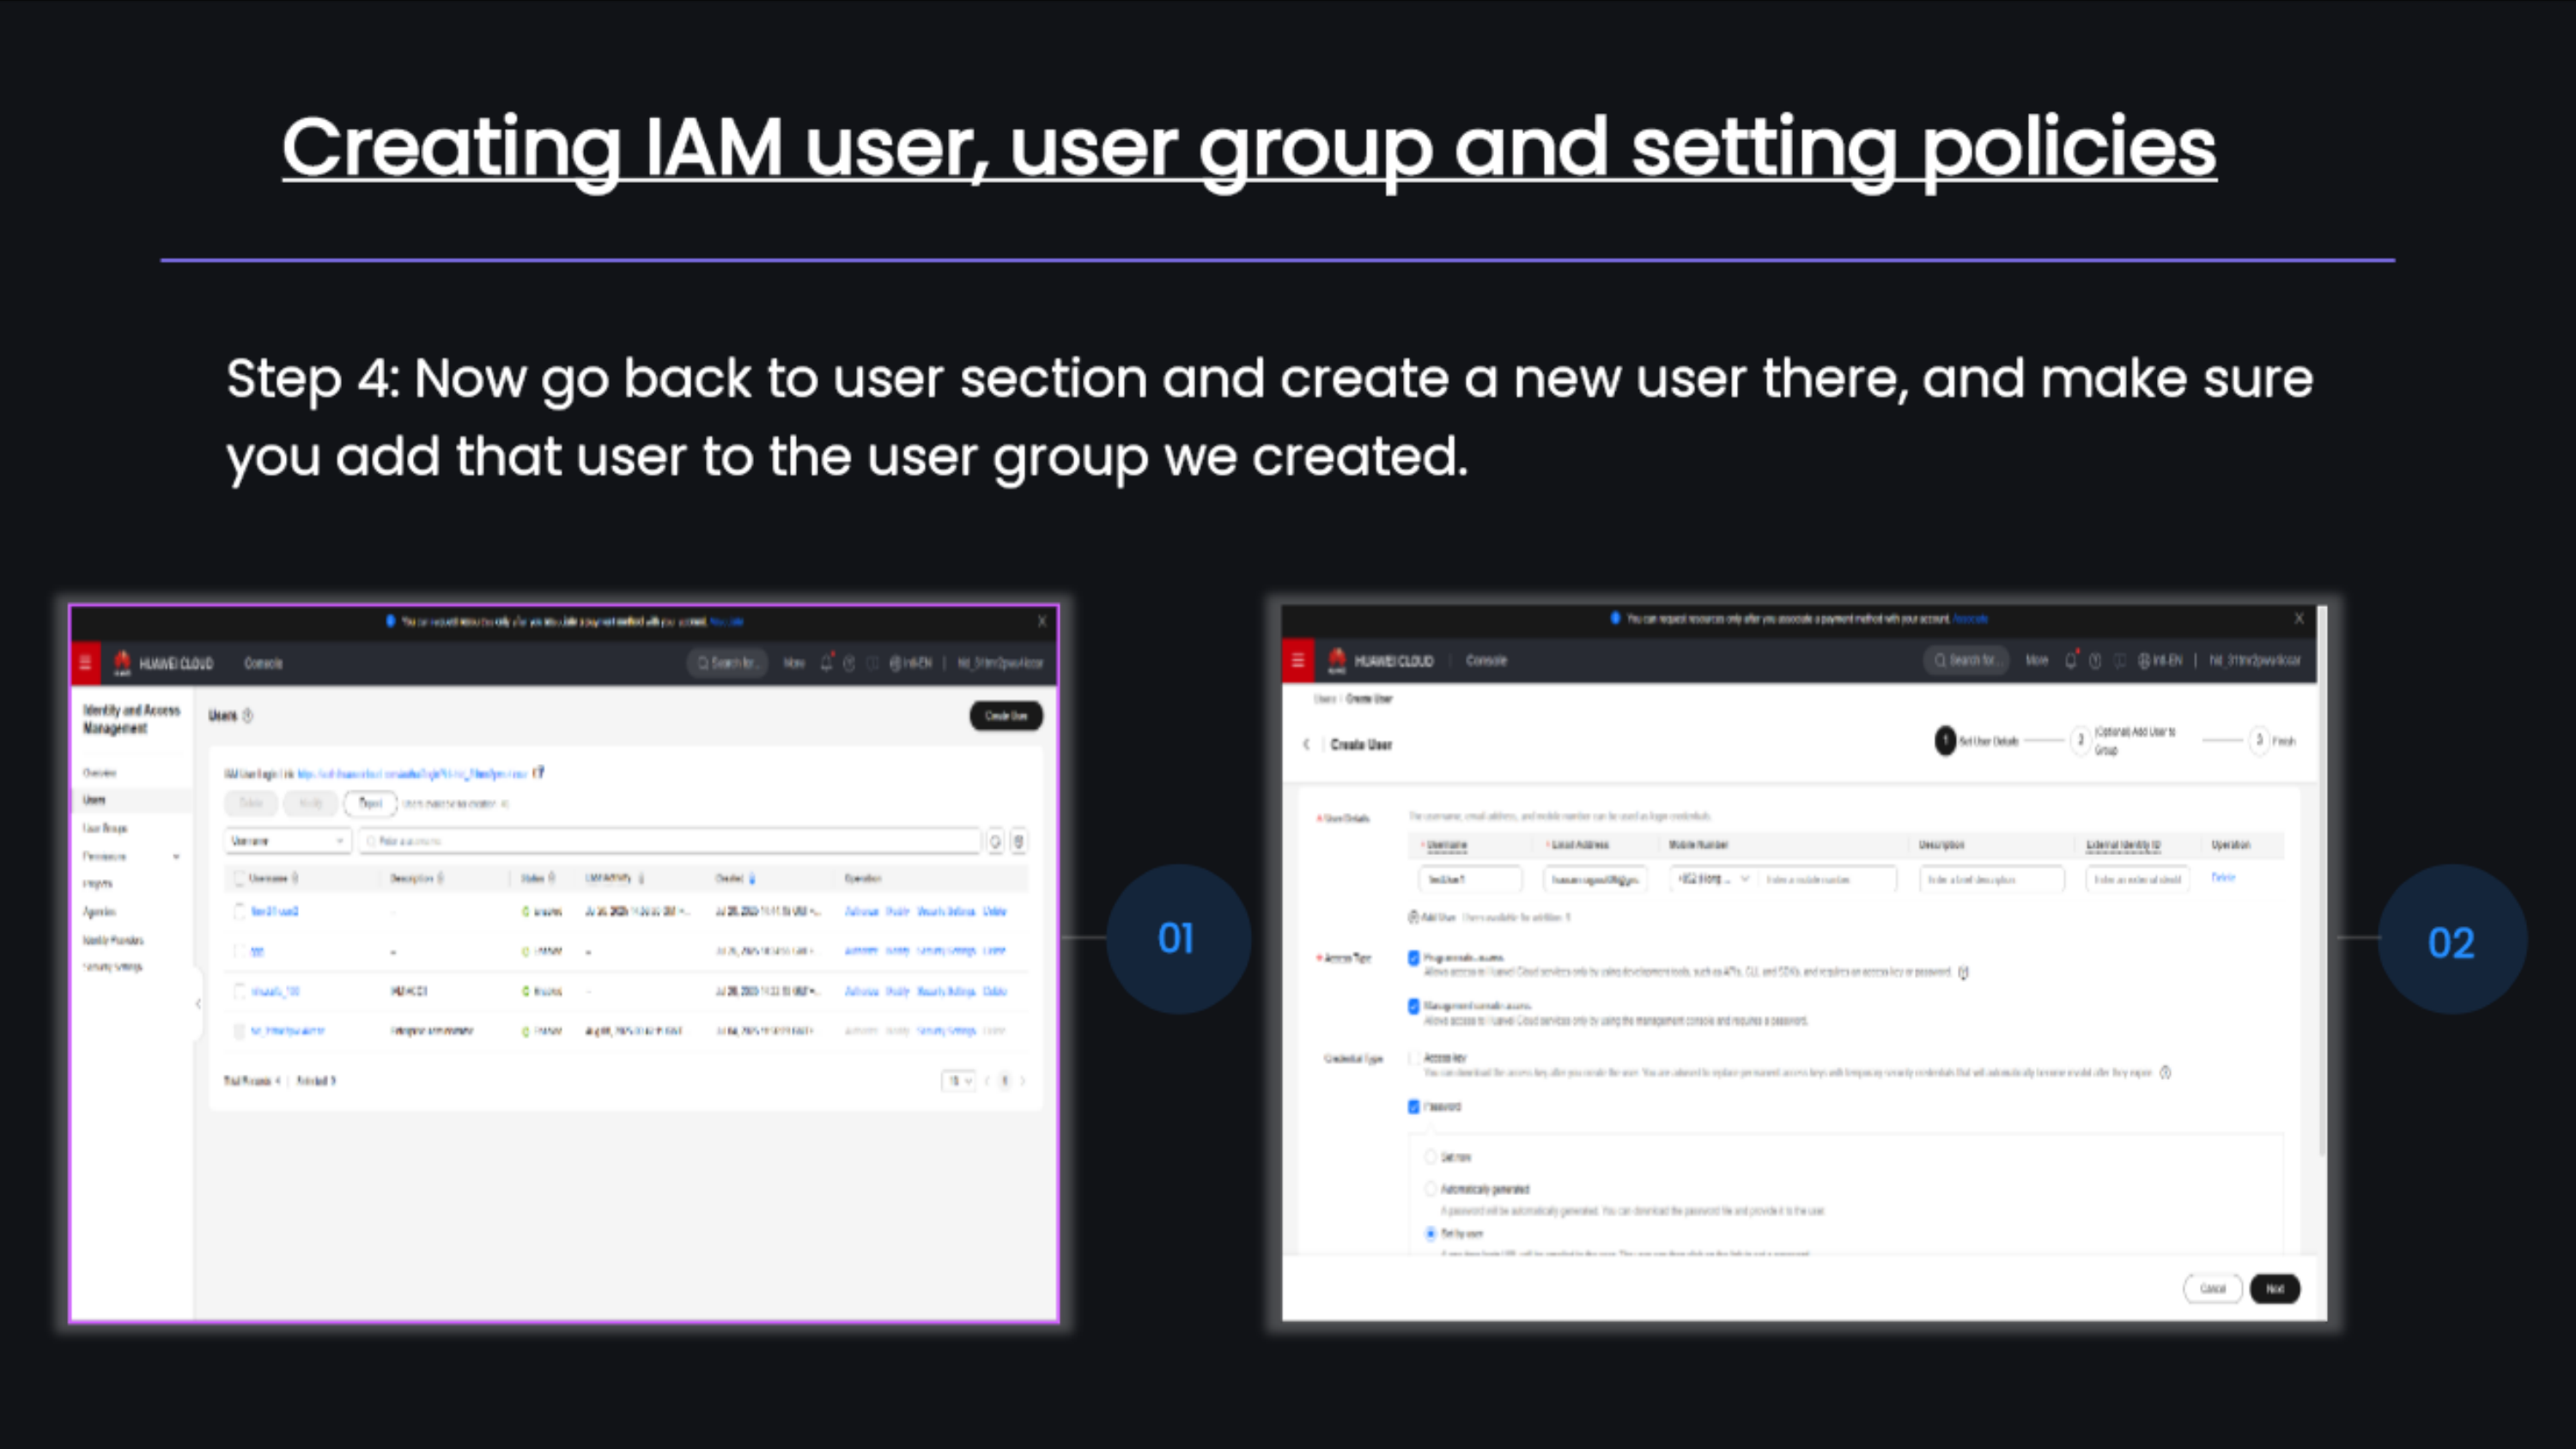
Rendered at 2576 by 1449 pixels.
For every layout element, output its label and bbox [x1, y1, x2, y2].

text_box [0, 0, 2576, 1449]
